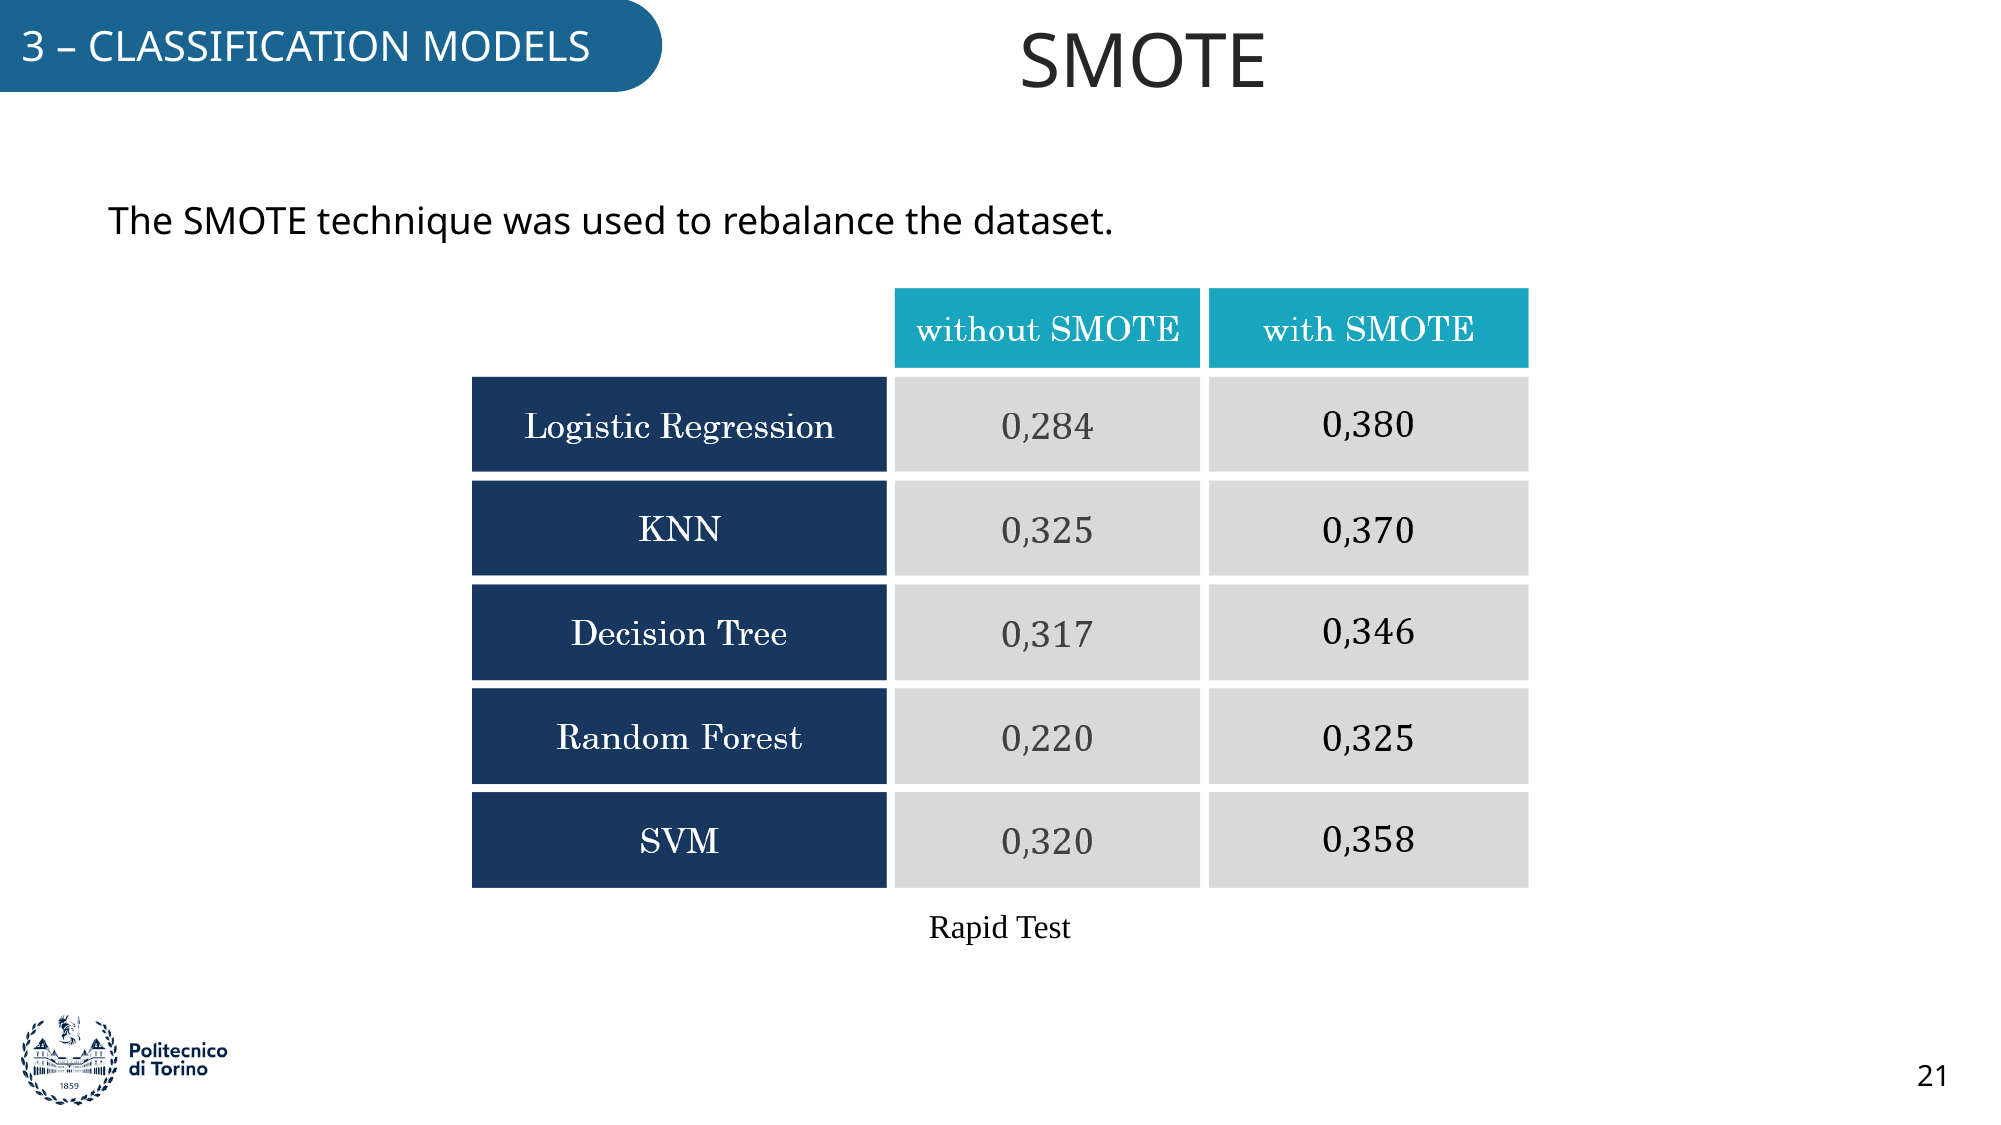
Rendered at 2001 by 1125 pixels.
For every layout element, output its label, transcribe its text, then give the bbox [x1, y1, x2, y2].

text_box The SMOTE technique was used to rebalance the dataset. [93, 122, 1979, 997]
text_box 21 [1822, 1044, 1966, 1105]
text_box SMOTE [288, 3, 2000, 123]
text_box Rapid Test [750, 896, 1249, 967]
picture [0, 972, 248, 1125]
text_box 3 – CLASSIFICATION MODELS [0, 0, 638, 93]
picture [464, 280, 1536, 896]
